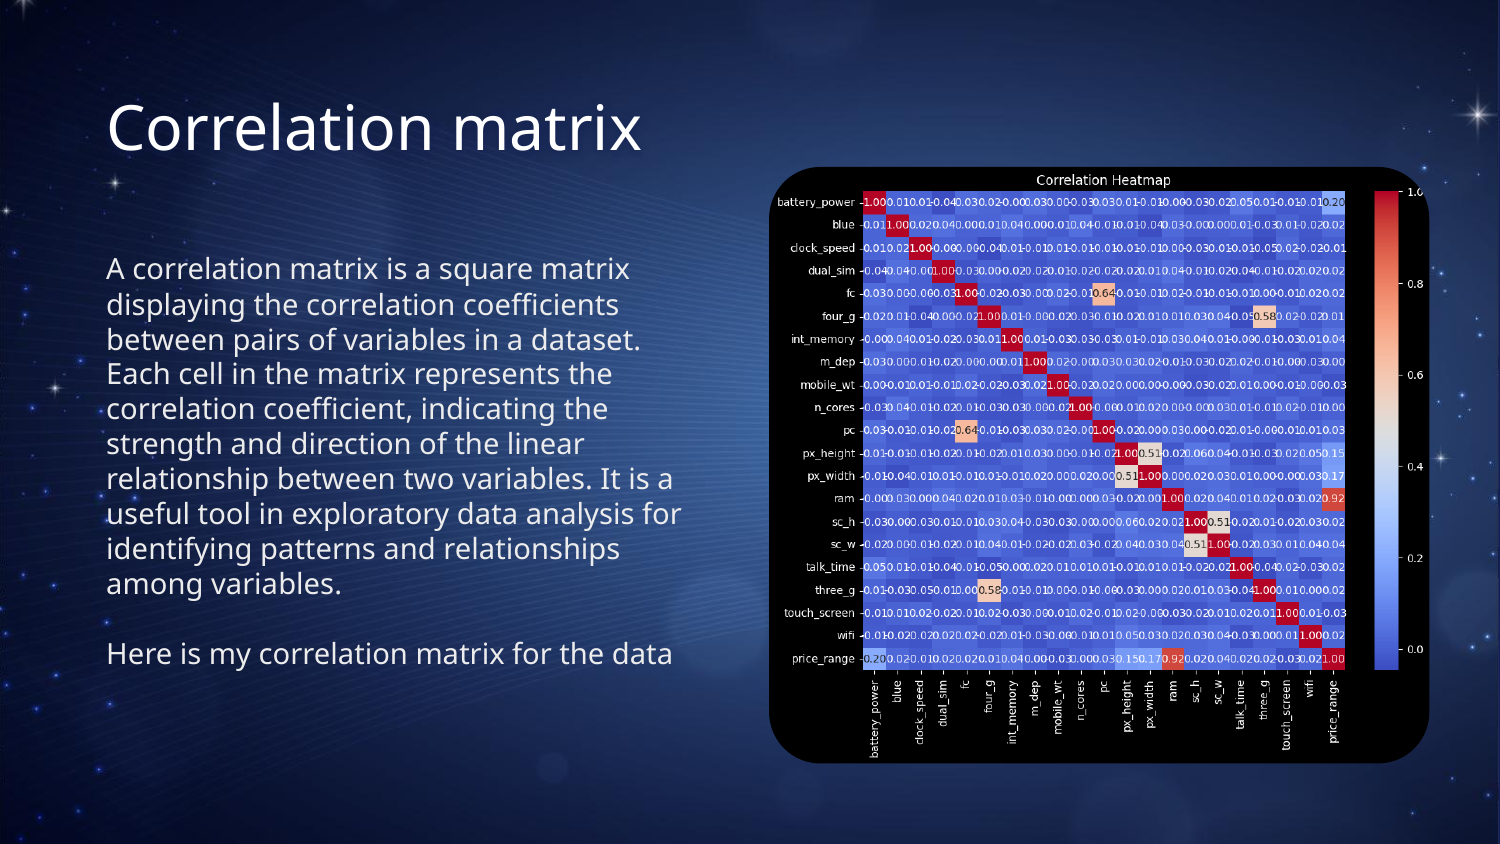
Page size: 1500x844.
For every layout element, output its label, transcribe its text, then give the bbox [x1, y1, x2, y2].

list A correlation matrix is a square matrix displaying the correlation coefficients between pairs of variables in a dataset. Each cell in the matrix represents the correlation coefficient, indicating the strength and direction of the linear relationship between two variables. It is a useful tool in exploratory data analysis for identifying patterns and relationships among variables. Here is my correlation matrix for the data [91, 235, 722, 634]
picture [0, 0, 1499, 844]
title Correlation matrix [91, 72, 861, 167]
